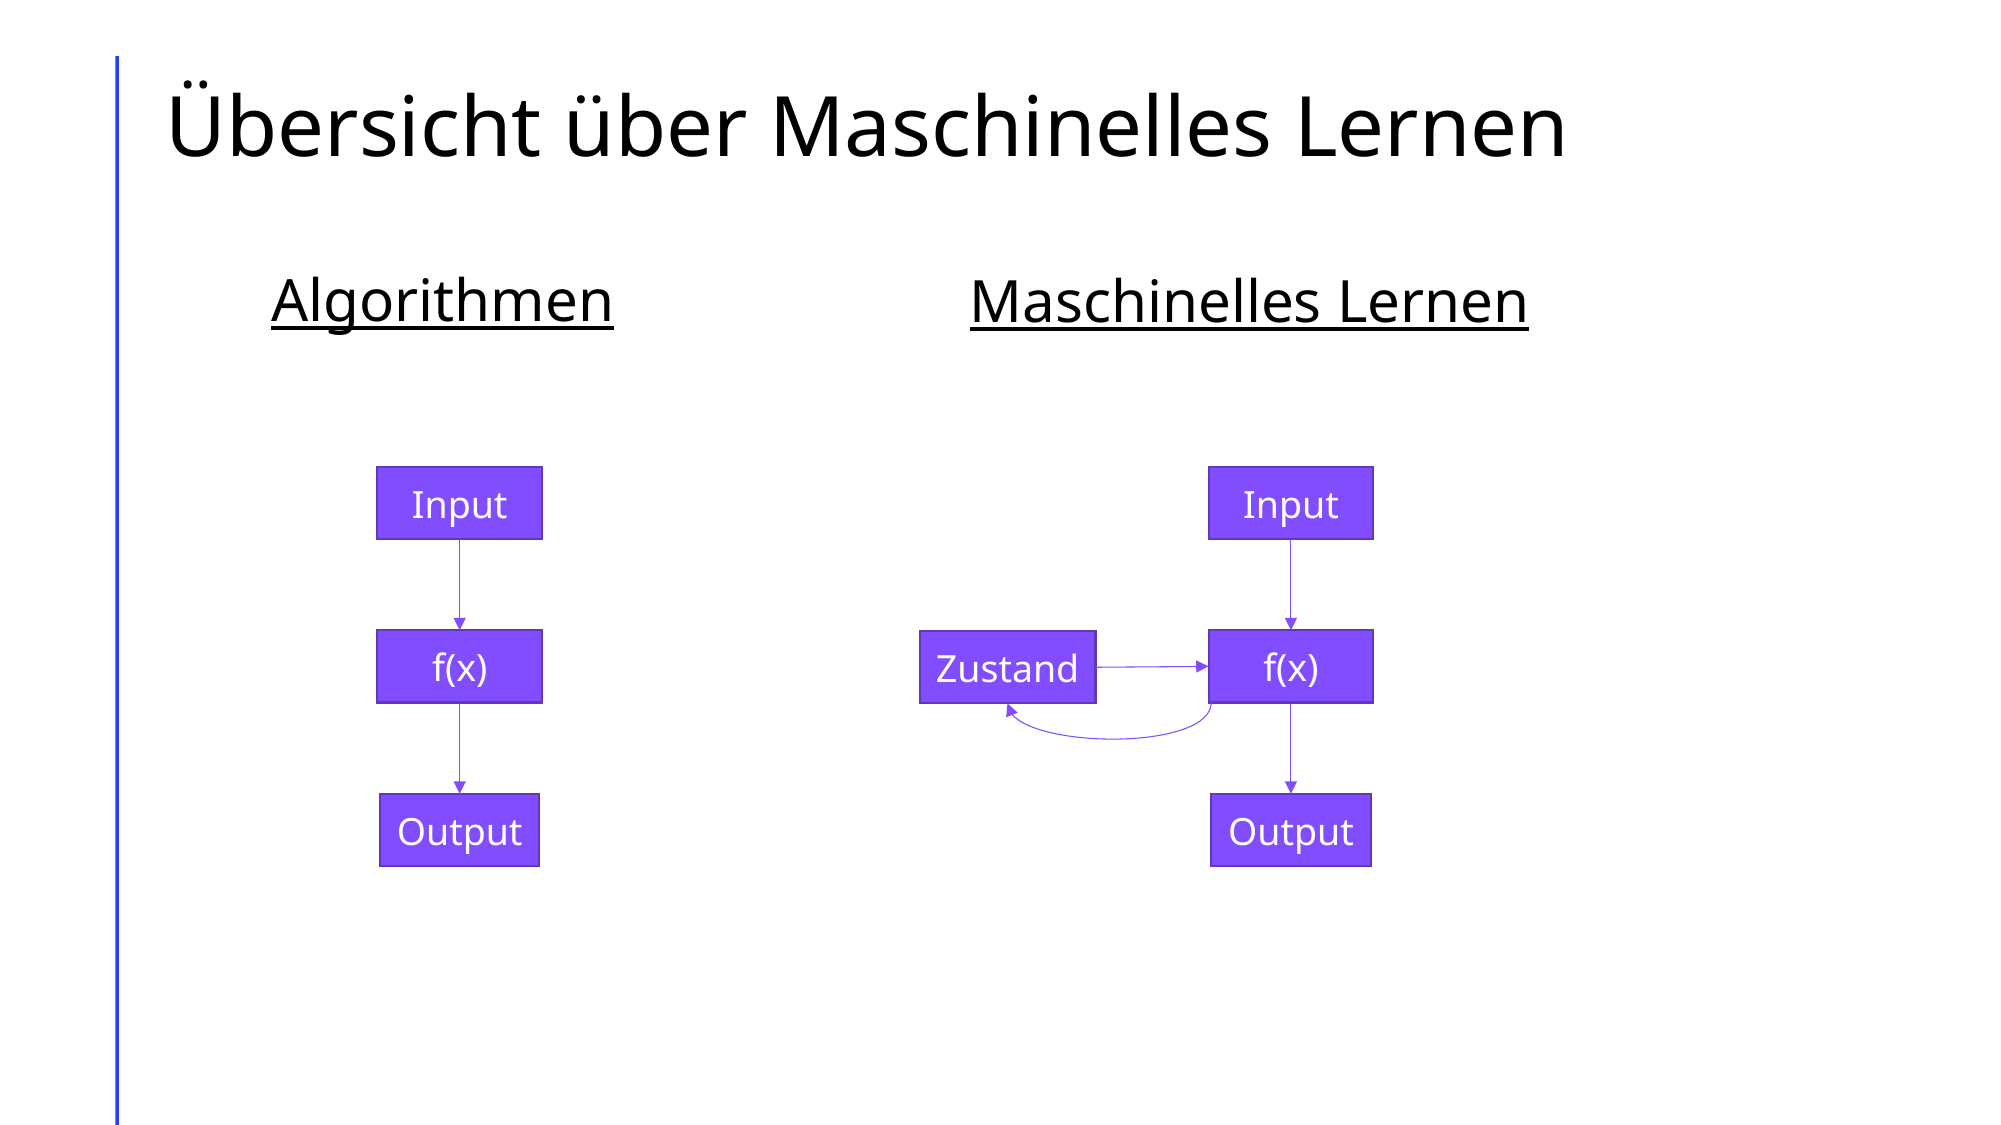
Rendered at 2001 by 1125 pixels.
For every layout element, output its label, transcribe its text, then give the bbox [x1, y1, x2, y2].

text_box Output [379, 793, 540, 867]
text_box Algorithmen [256, 255, 951, 430]
text_box f(x) [1208, 629, 1374, 704]
text_box Input [376, 466, 543, 540]
text_box Input [1208, 466, 1374, 540]
text_box Zustand [919, 630, 1097, 704]
text_box Output [1210, 793, 1372, 867]
title Übersicht über Maschinelles Lernen [150, 65, 1876, 194]
text_box f(x) [376, 629, 543, 704]
text_box Maschinelles Lernen [955, 256, 1650, 657]
